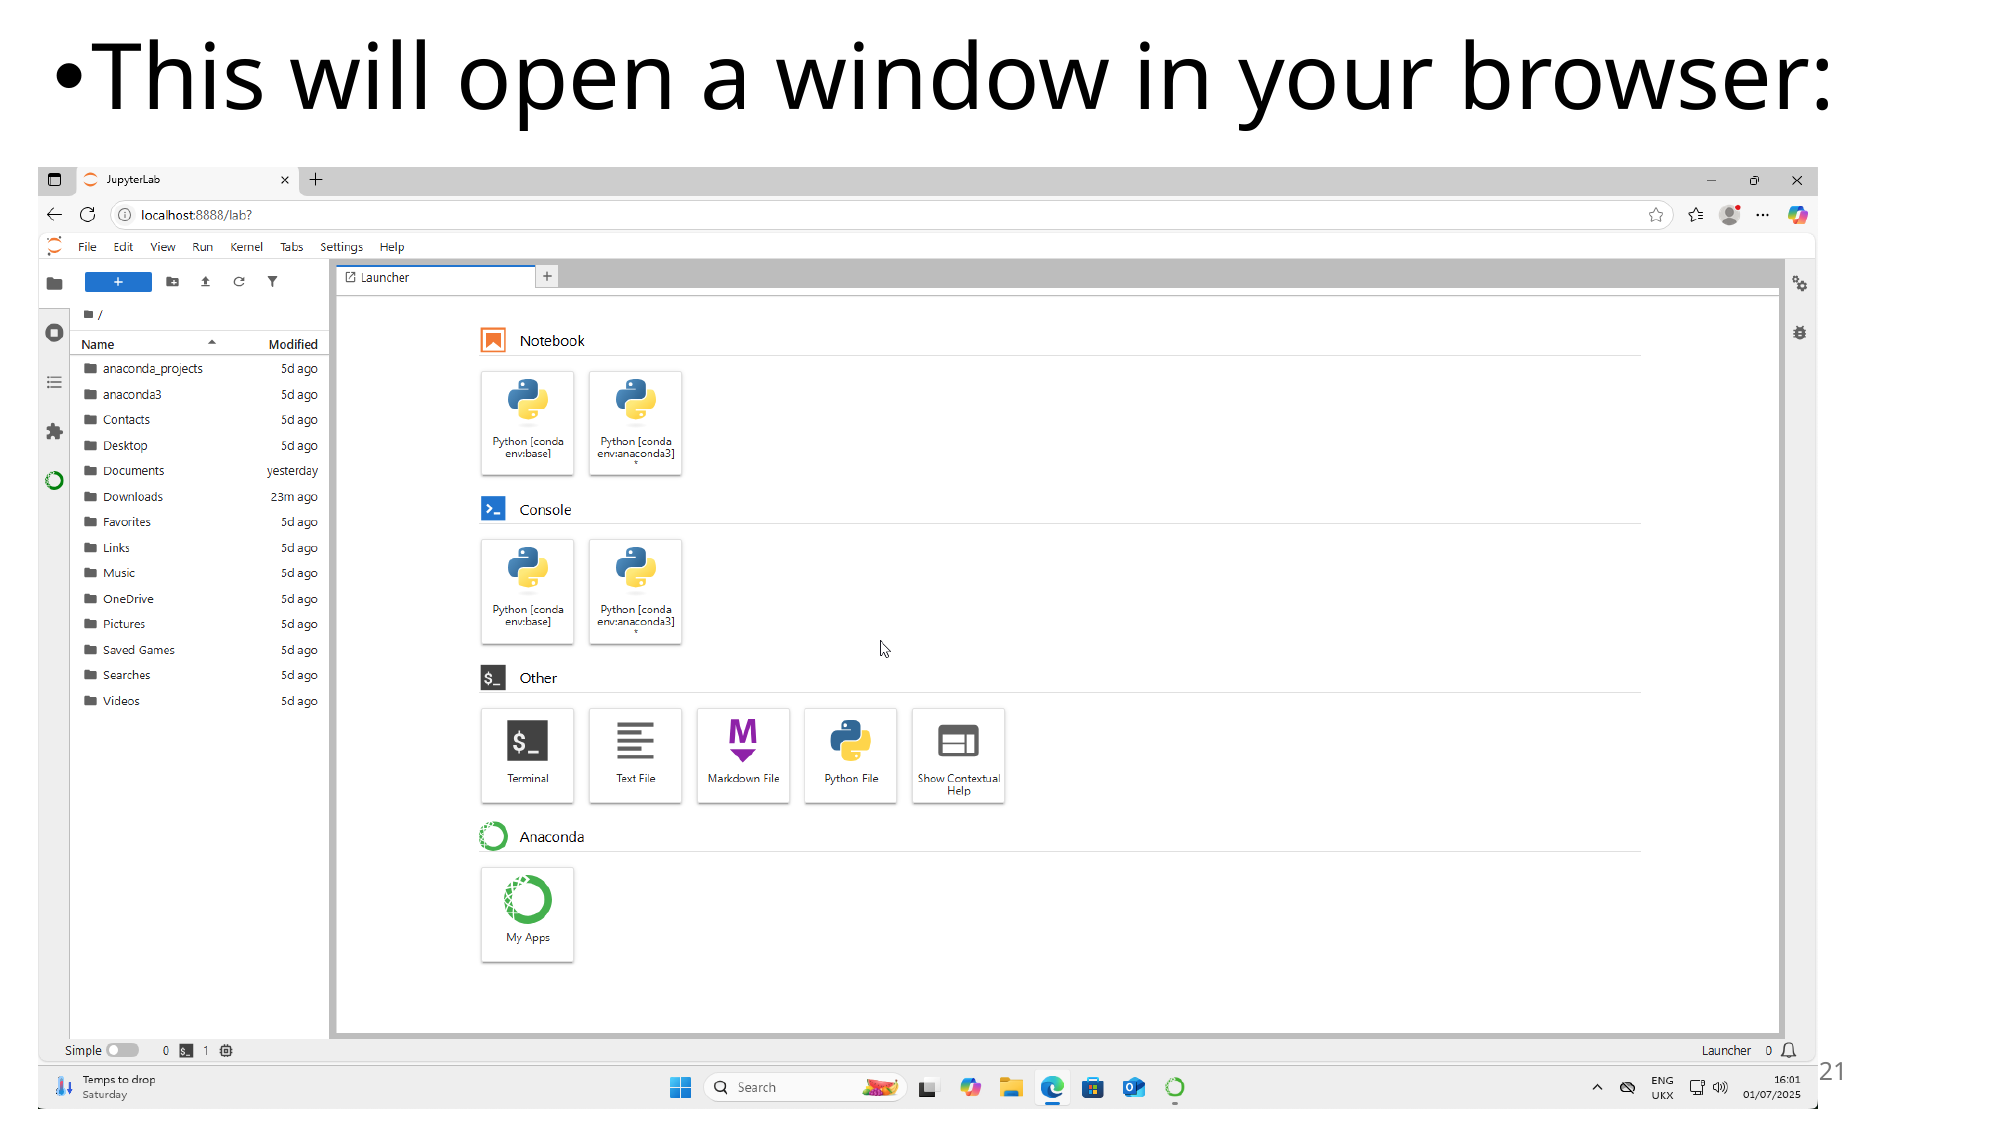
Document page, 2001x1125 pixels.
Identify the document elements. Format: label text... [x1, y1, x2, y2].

slide_number 21 [1819, 1042, 1863, 1103]
list This will open a window in your browser: [38, 22, 1925, 237]
picture [38, 166, 1819, 1110]
